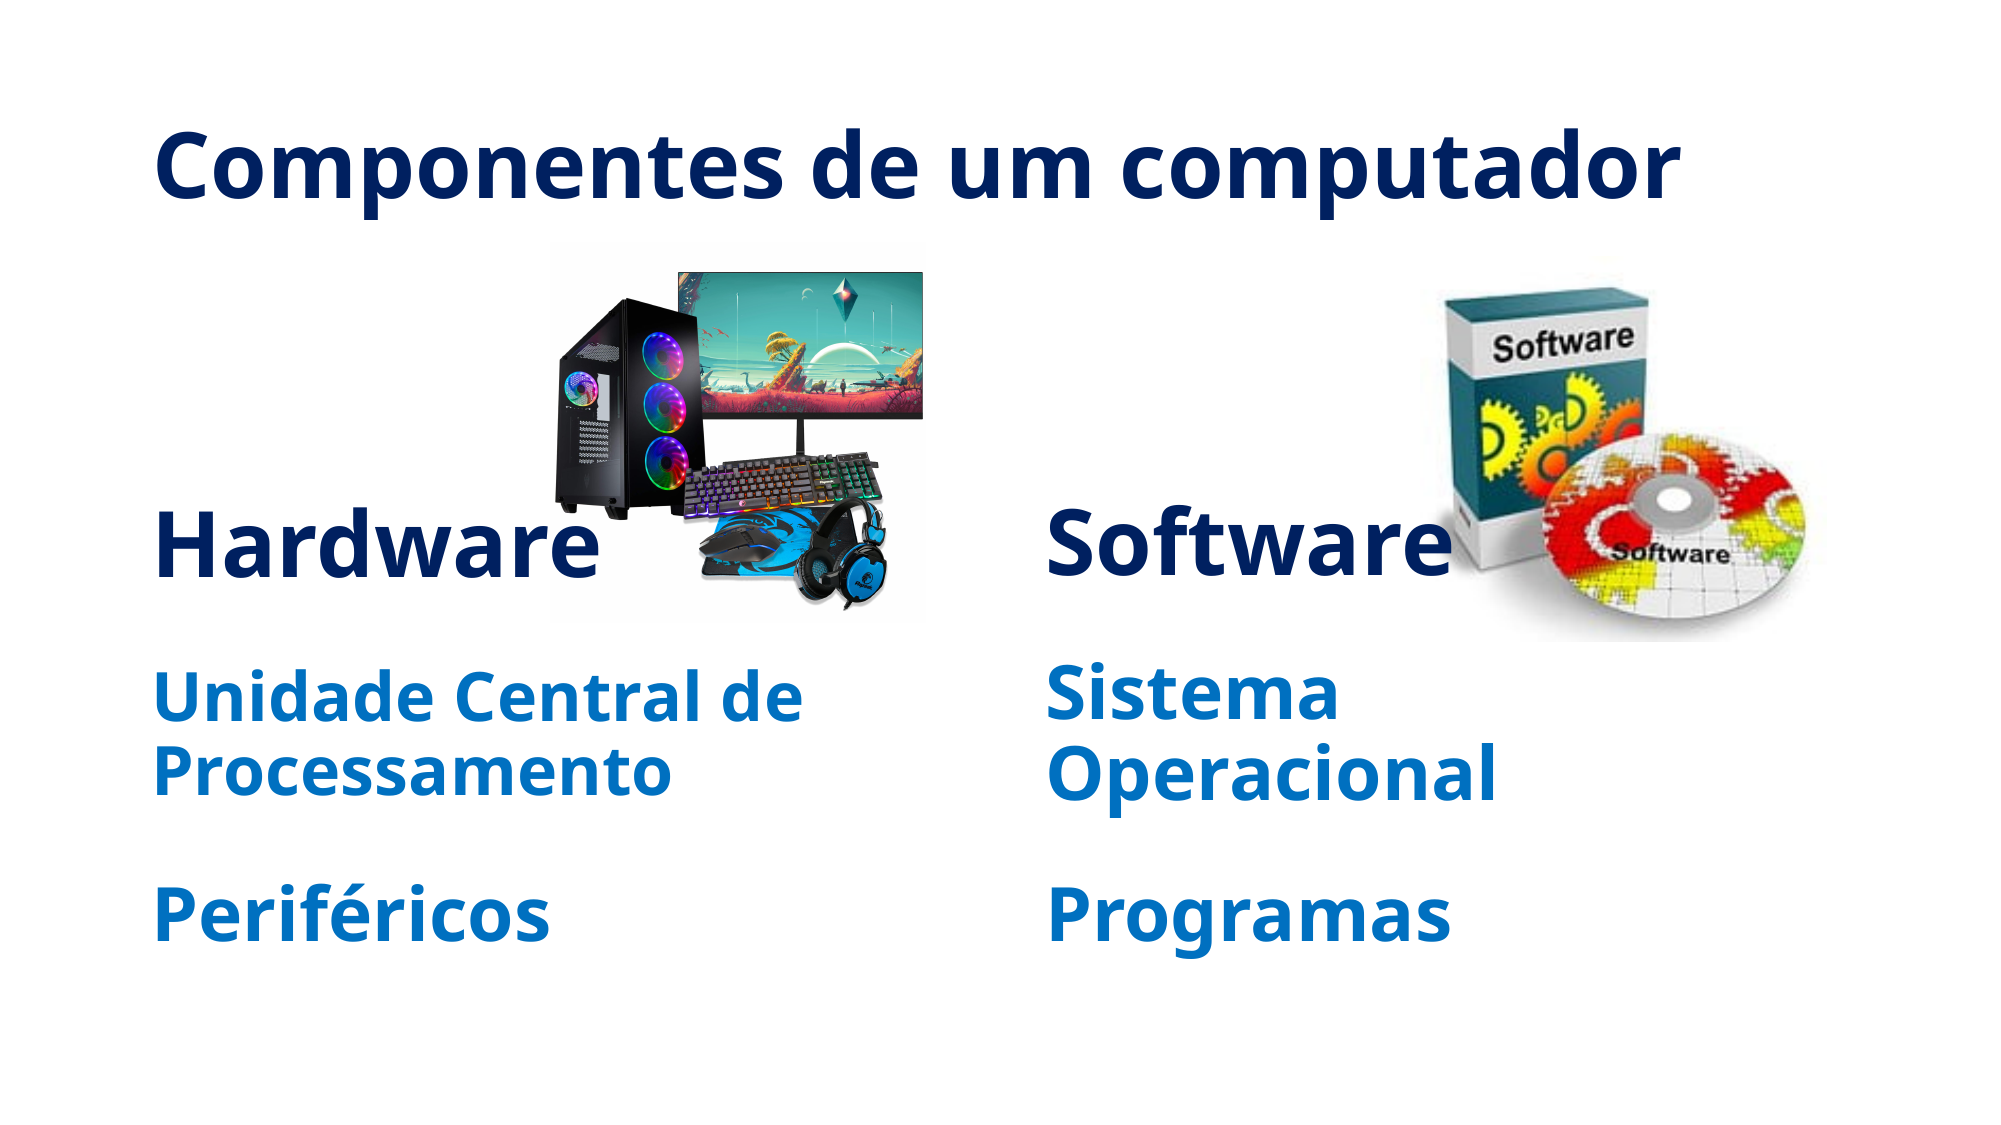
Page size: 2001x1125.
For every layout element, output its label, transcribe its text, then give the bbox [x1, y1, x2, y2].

text_box Programas [1030, 808, 1685, 1027]
title Componentes de um computador [137, 59, 1863, 278]
text_box Sistema Operacional [1030, 643, 1685, 808]
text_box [1029, 256, 1828, 643]
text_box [135, 242, 927, 657]
text_box Unidade Central de Processamento [136, 657, 838, 845]
text_box Periféricos [136, 808, 791, 1027]
